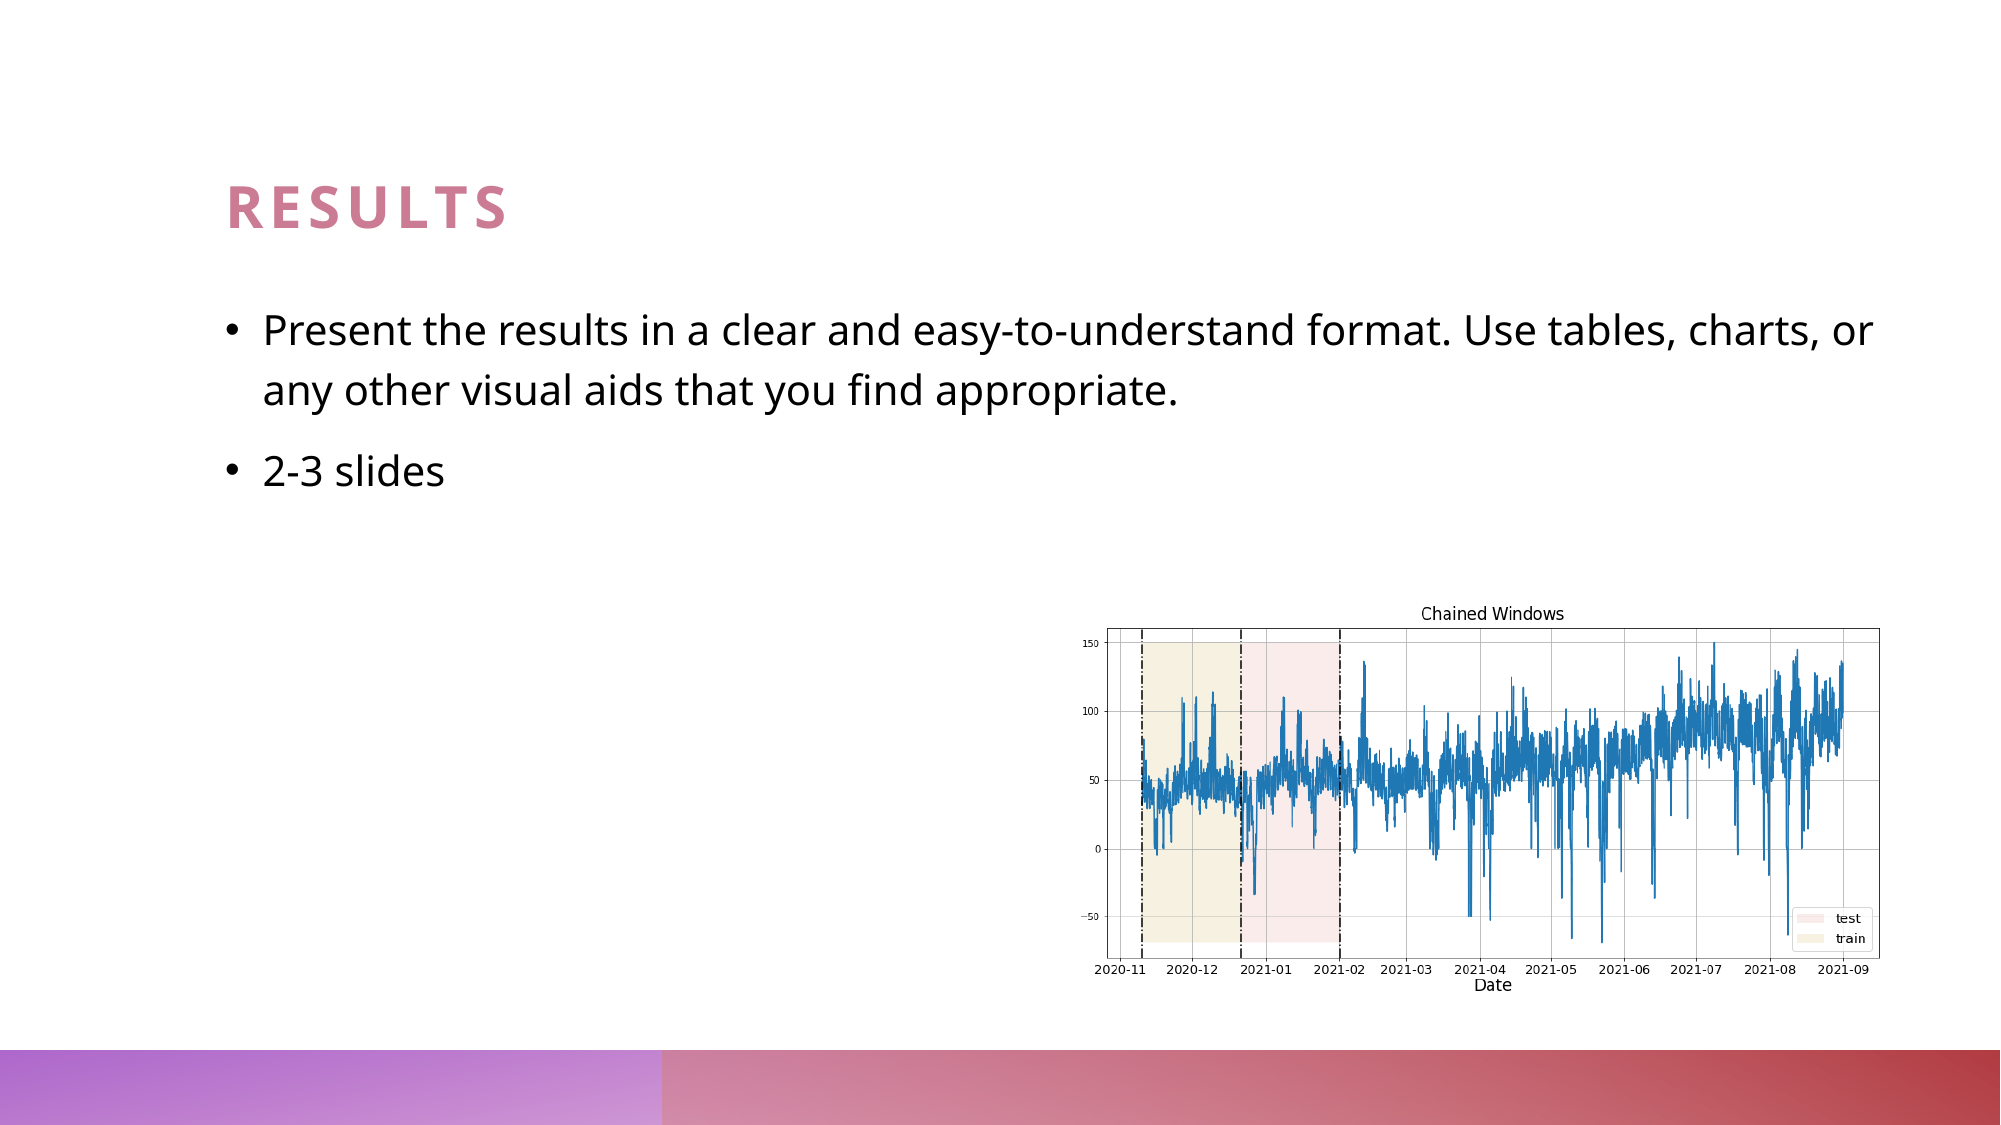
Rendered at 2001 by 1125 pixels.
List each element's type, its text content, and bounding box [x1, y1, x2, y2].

list Present the results in a clear and easy-to-understand format. Use tables, charts, or any other visual aids that you find appropriate. 2-3 slides [225, 293, 1905, 996]
picture [1073, 599, 1884, 1002]
title Results [225, 130, 1905, 280]
